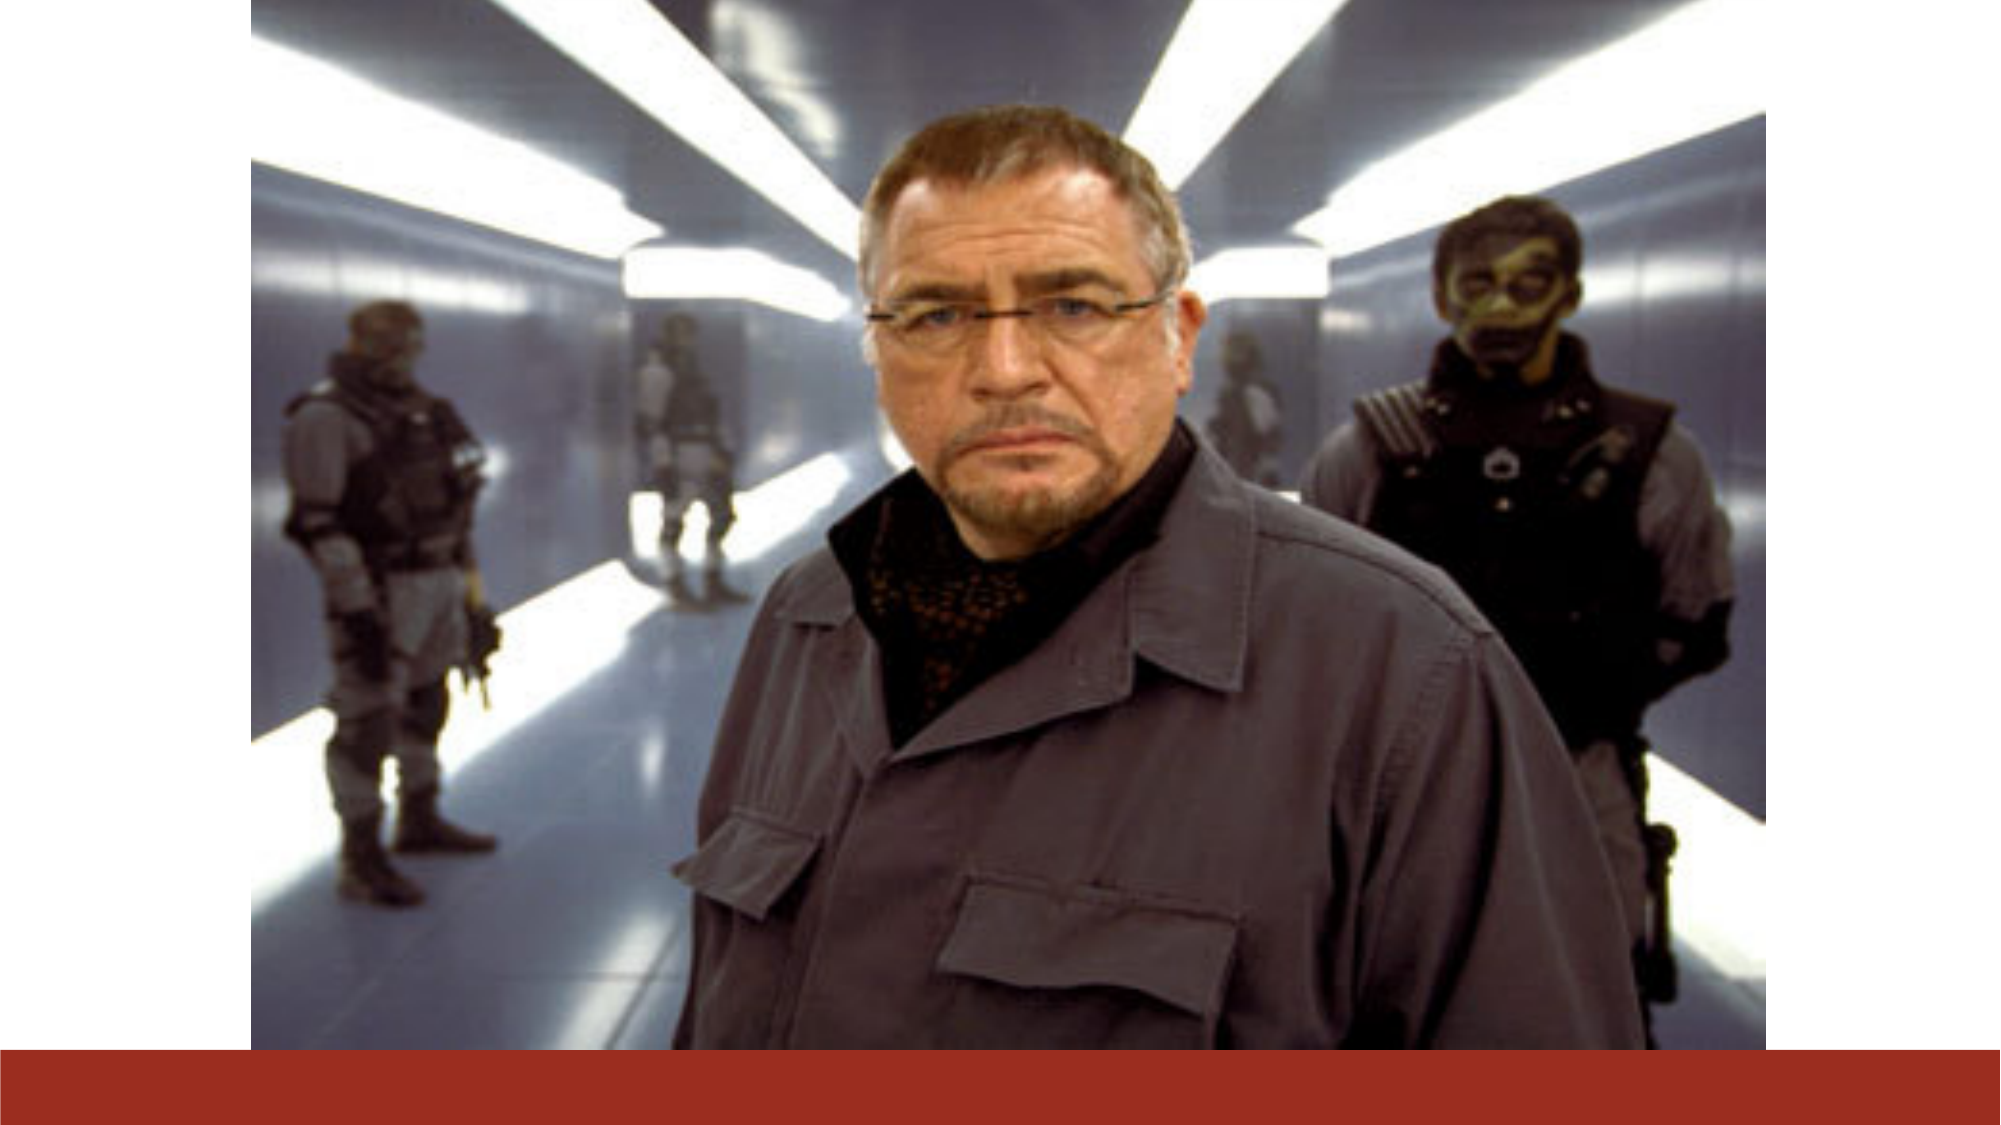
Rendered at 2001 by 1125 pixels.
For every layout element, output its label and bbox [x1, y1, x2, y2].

picture [251, 0, 1766, 1051]
